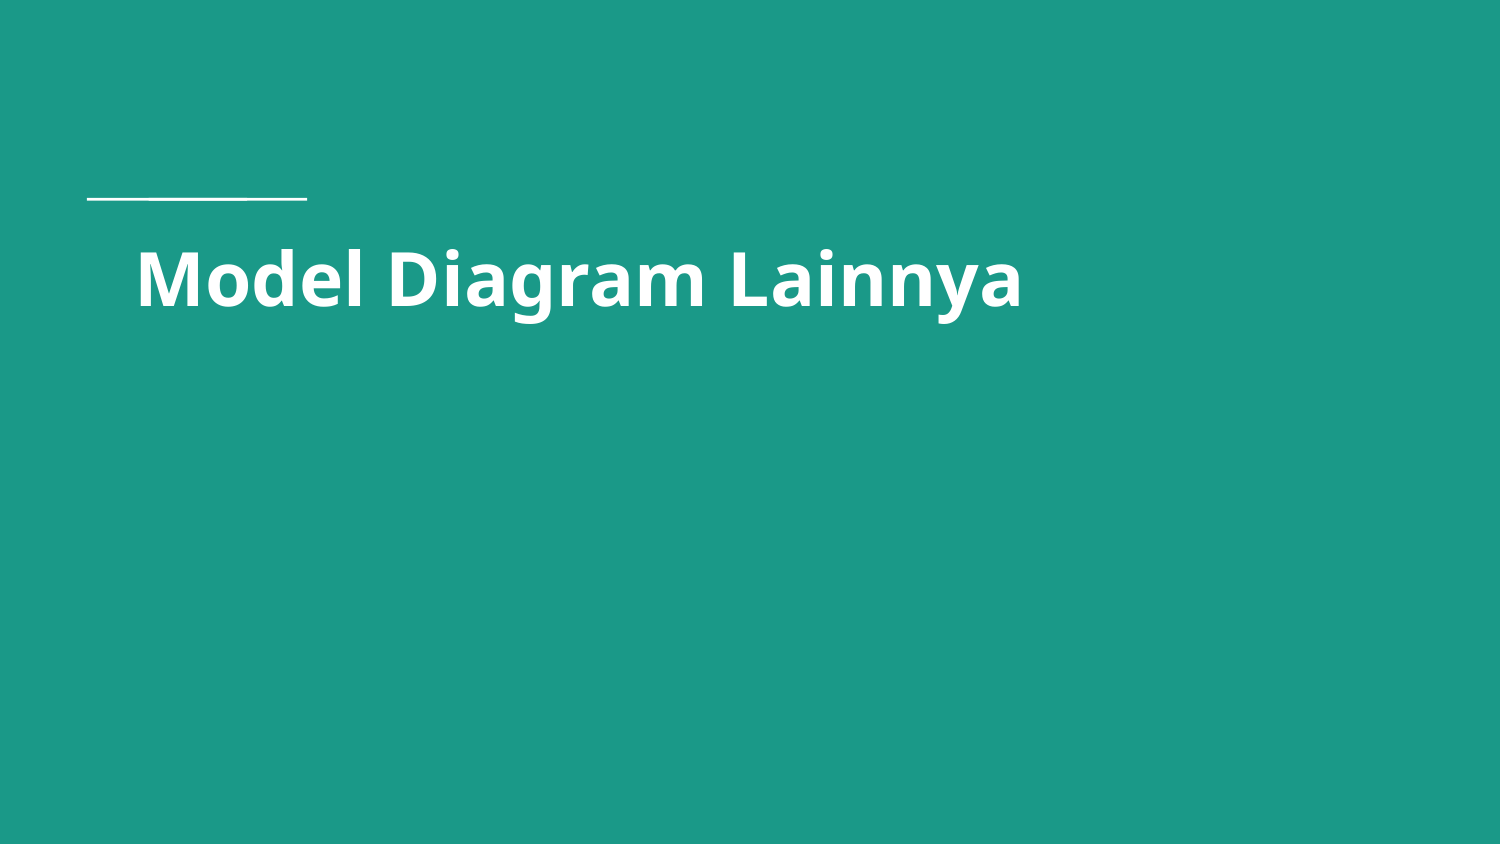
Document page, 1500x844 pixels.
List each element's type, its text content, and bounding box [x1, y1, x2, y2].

title Model Diagram Lainnya [119, 216, 1381, 466]
